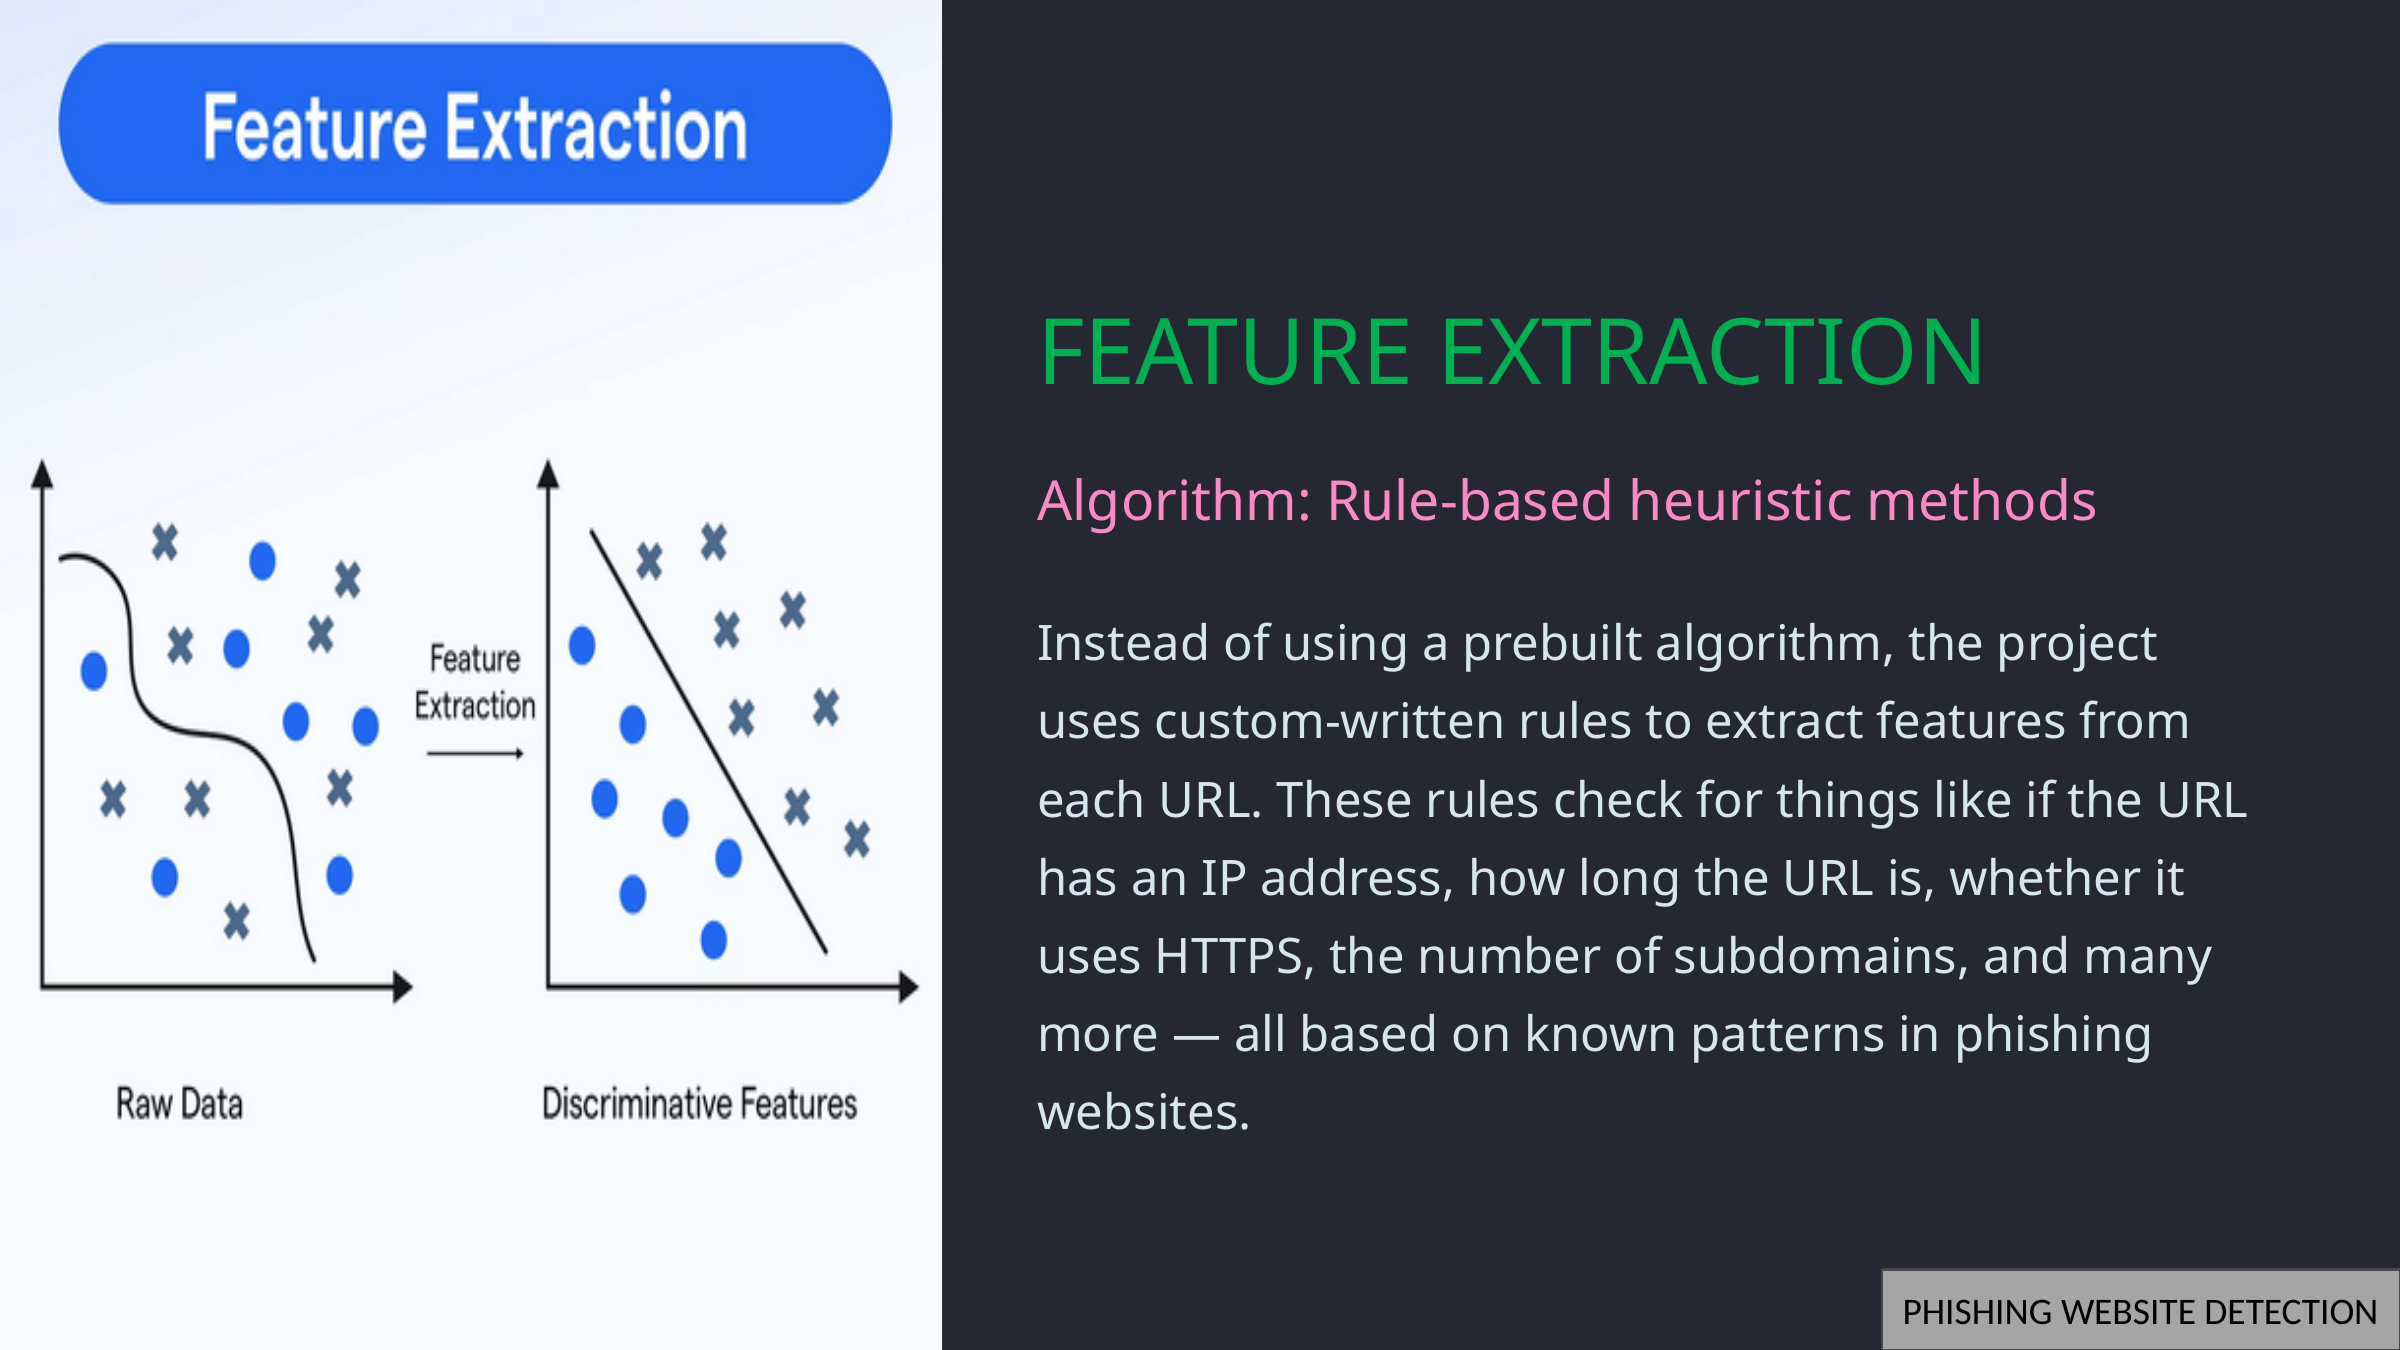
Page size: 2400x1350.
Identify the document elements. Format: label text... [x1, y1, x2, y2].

picture [0, 0, 942, 1350]
text_box FEATURE EXTRACTION [1037, 288, 1962, 404]
text_box Instead of using a prebuilt algorithm, the project uses custom-written rules to extract features from each URL. These rules check for things like if the URL has an IP address, how long the URL is, whether it uses HTTPS, the number of subdomains, and many more — all based on known patterns in phishing websites. [1037, 592, 2263, 1064]
text_box Algorithm: Rule-based heuristic methods [1037, 462, 2095, 532]
text_box PHISHING WEBSITE DETECTION [1881, 1268, 2400, 1350]
